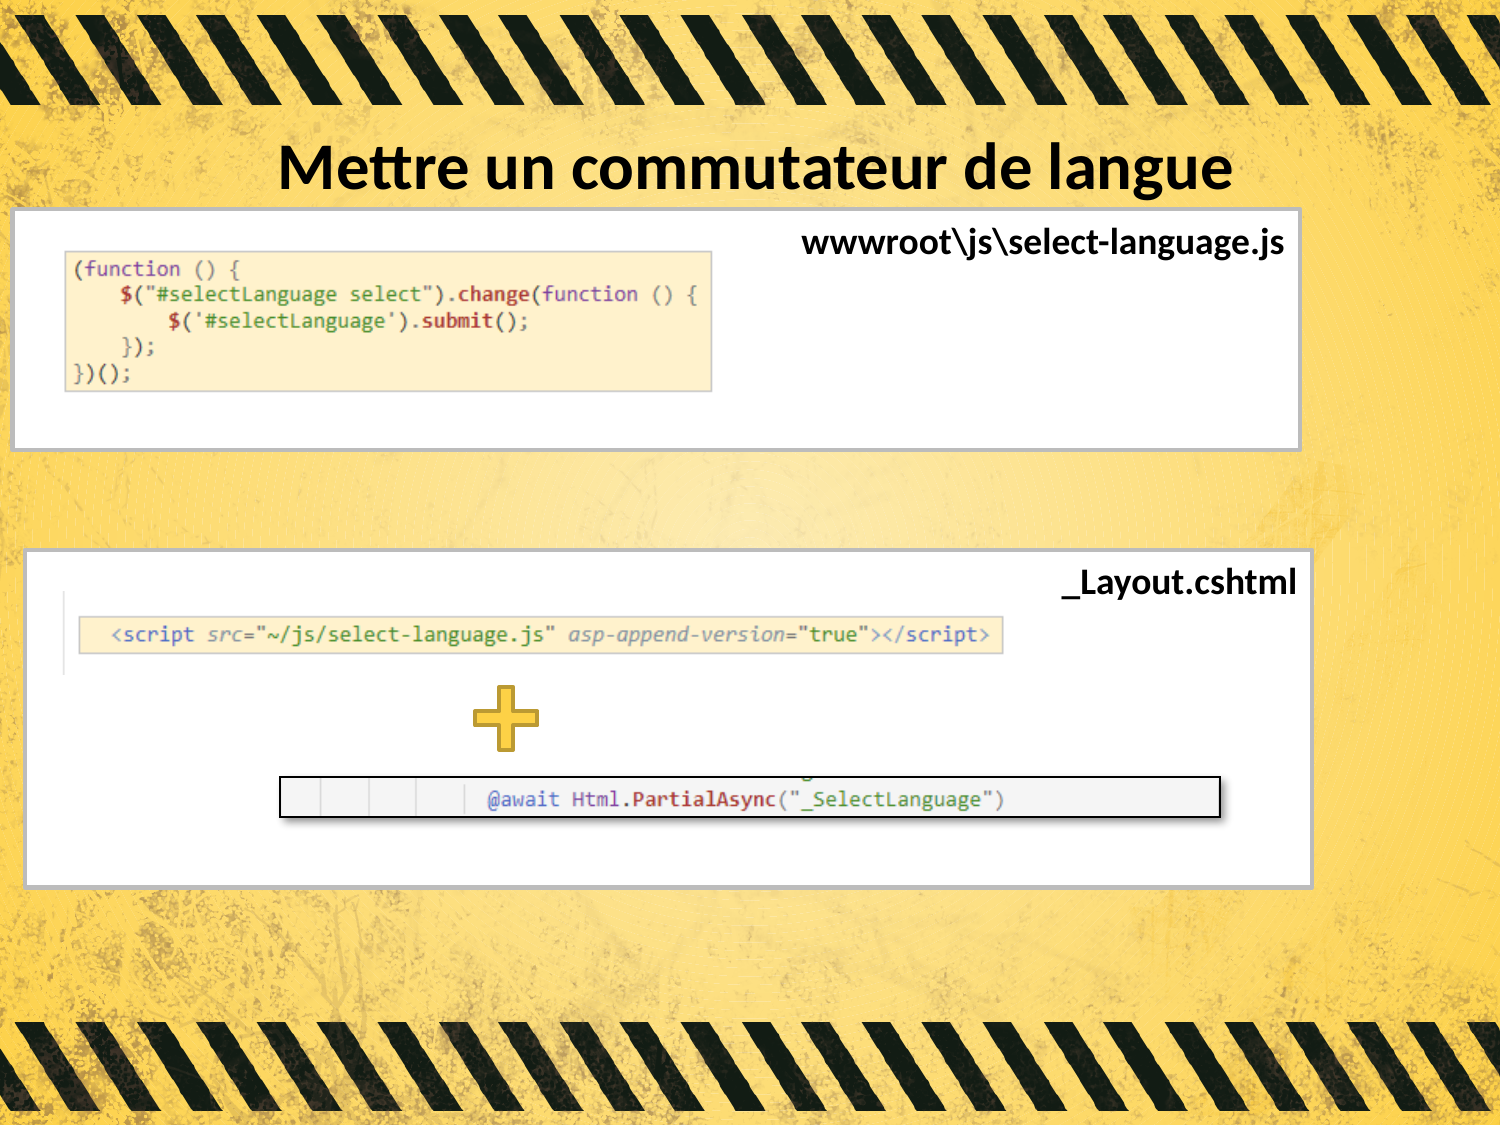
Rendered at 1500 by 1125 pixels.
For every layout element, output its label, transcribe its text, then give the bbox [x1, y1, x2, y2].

text_box [473, 685, 539, 752]
text_box wwwroot\js\select-language.js [10, 207, 1302, 452]
text_box _Layout.cshtml [23, 548, 1314, 890]
picture [57, 237, 751, 408]
picture [0, 0, 1500, 1125]
title Mettre un commutateur de langue [12, 41, 1500, 283]
